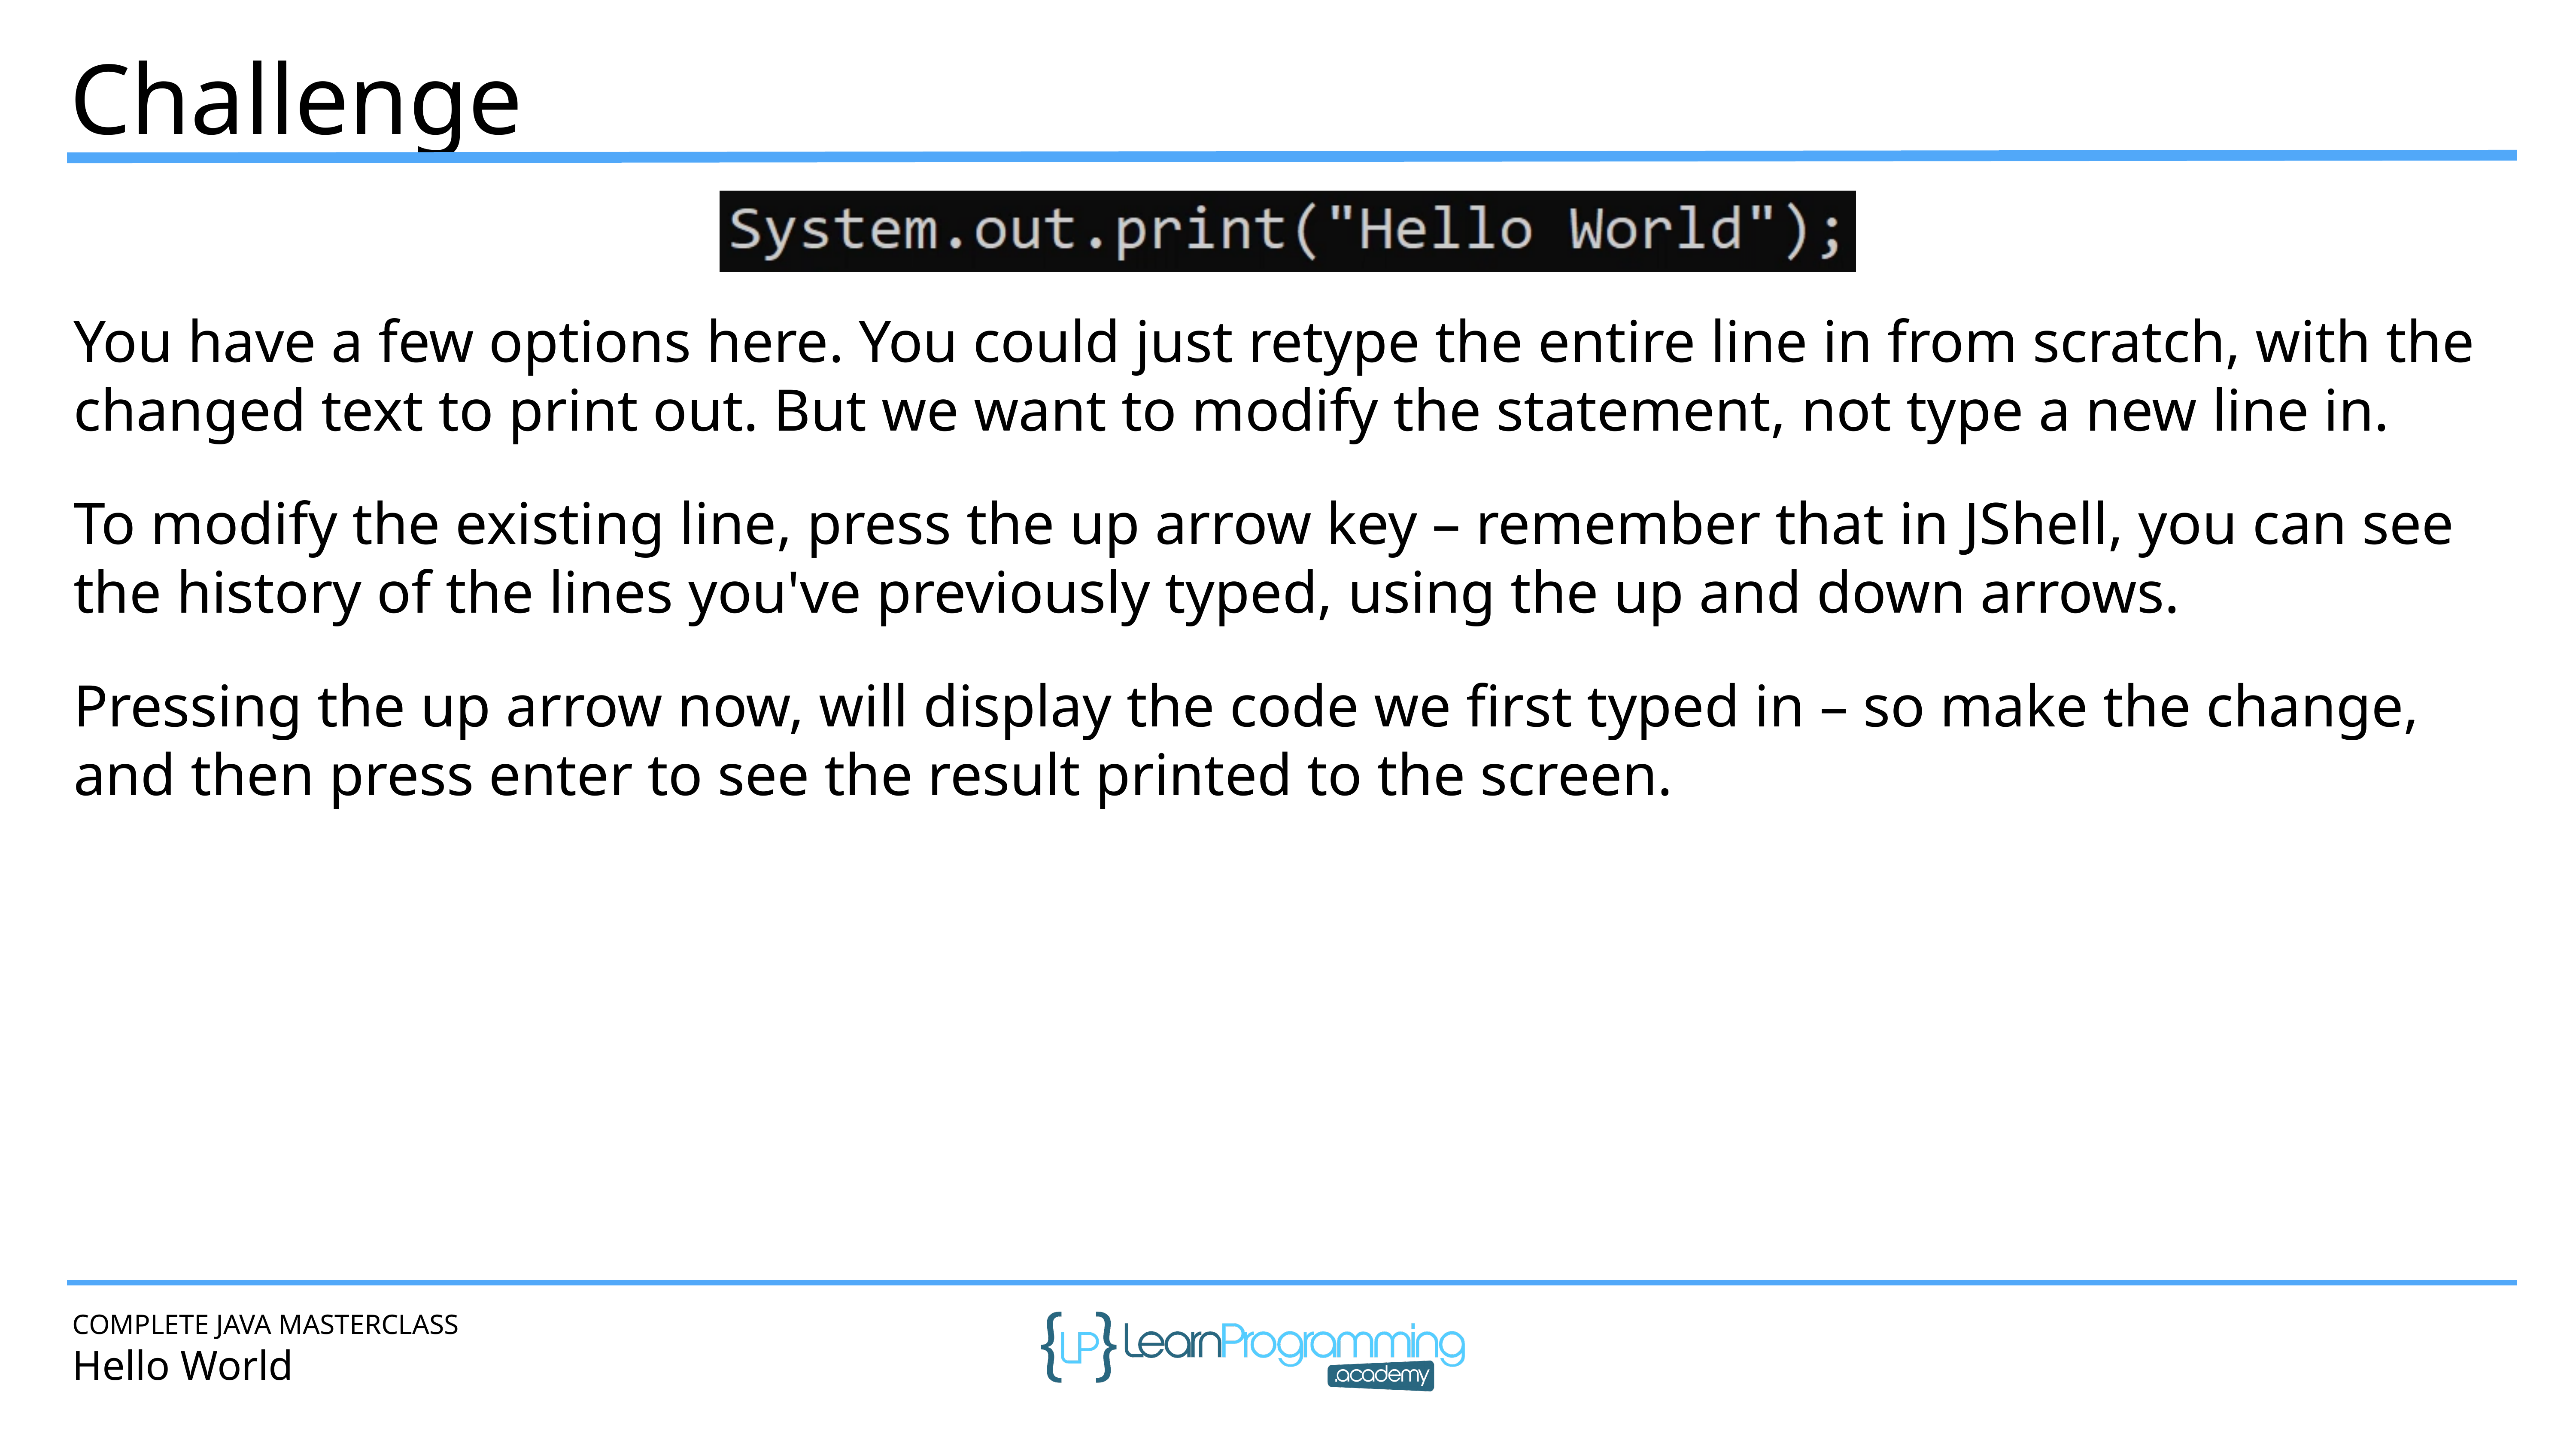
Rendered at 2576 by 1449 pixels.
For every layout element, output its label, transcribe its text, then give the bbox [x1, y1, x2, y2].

picture [1032, 1302, 1477, 1400]
text_box You have a few options here. You could just retype the entire line in from scratch, with the changed text to print out. But we want to modify the statement, not type a new line in. To modify the existing line, press the up arrow key – remember that in JShell, you can see the history of the lines you've previously typed, using the up and down arrows. Pressing the up arrow now, will display the code we first typed in – so make the change, and then press enter to see the result printed to the screen. [67, 301, 2517, 1139]
text_box COMPLETE JAVA MASTERCLASS Hello World [67, 1302, 1030, 1394]
text_box Challenge [64, 32, 529, 159]
picture [720, 190, 1856, 272]
